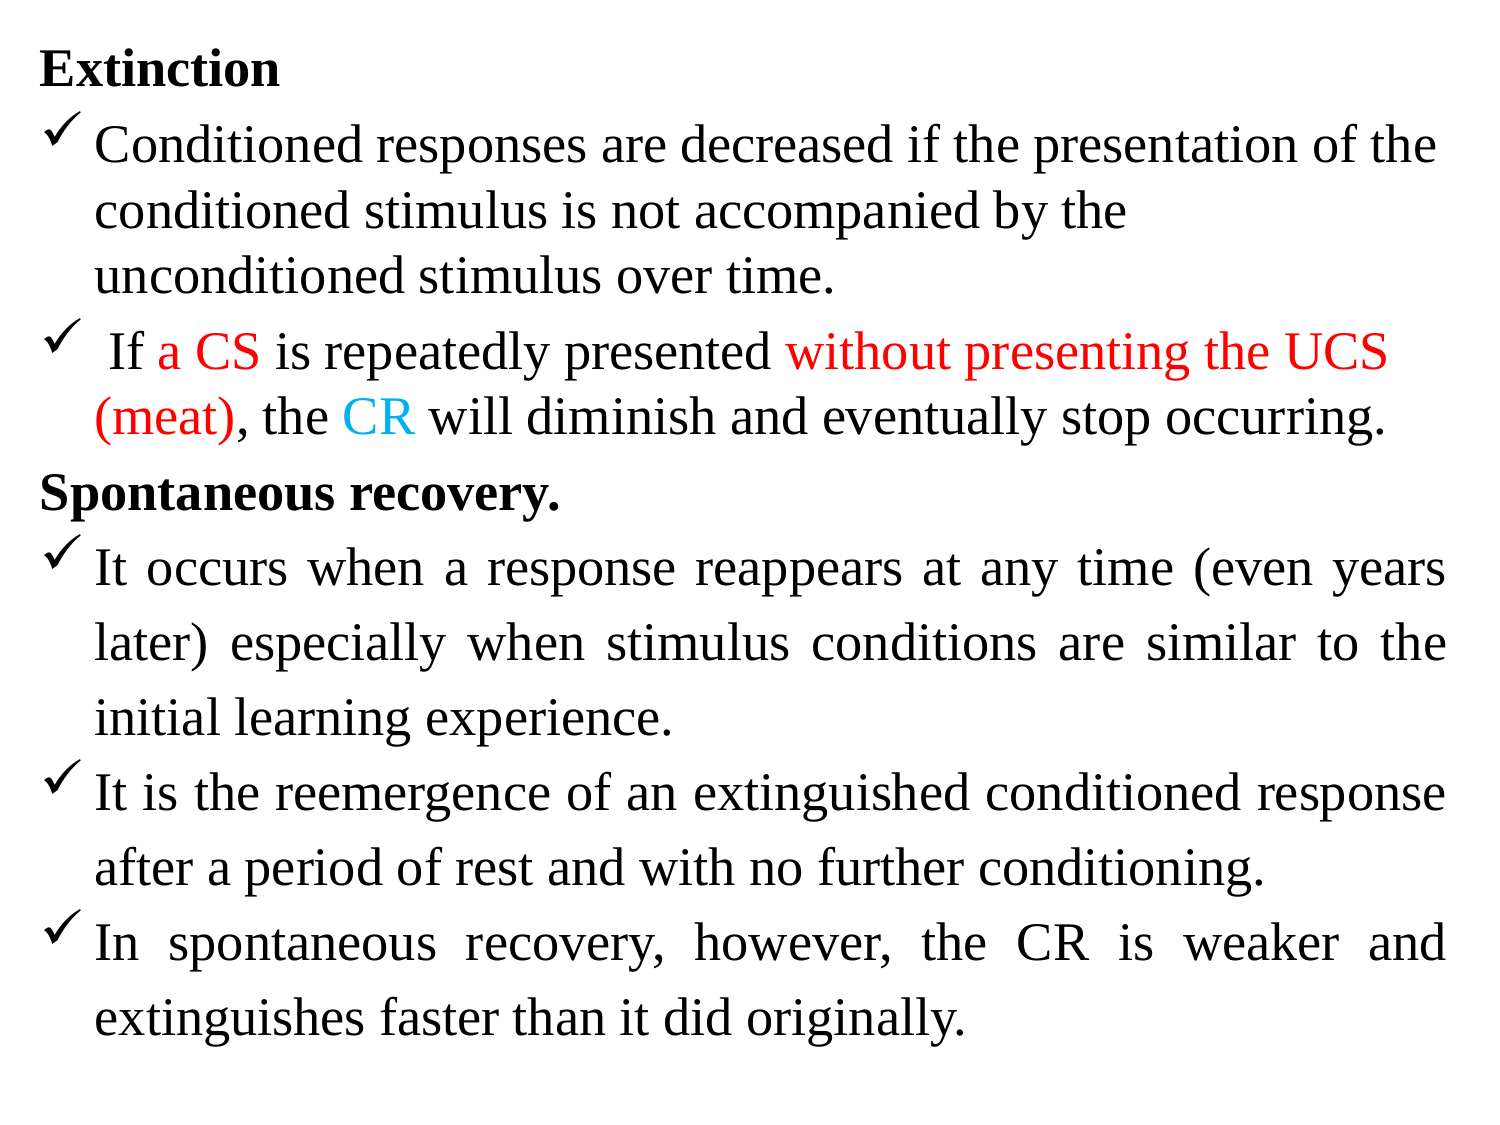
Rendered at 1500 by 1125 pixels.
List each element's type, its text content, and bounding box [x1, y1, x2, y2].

list Extinction Conditioned responses are decreased if the presentation of the conditioned stimulus is not accompanied by the unconditioned stimulus over time. If a CS is repeatedly presented without presenting the UCS (meat), the CR will diminish and eventually stop occurring. Spontaneous recovery. It occurs when a response reappears at any time (even years later) especially when stimulus conditions are similar to the initial learning experience. It is the reemergence of an extinguished conditioned response after a period of rest and with no further conditioning. In spontaneous recovery, however, the CR is weaker and extinguishes faster than it did originally. [24, 24, 1463, 1088]
